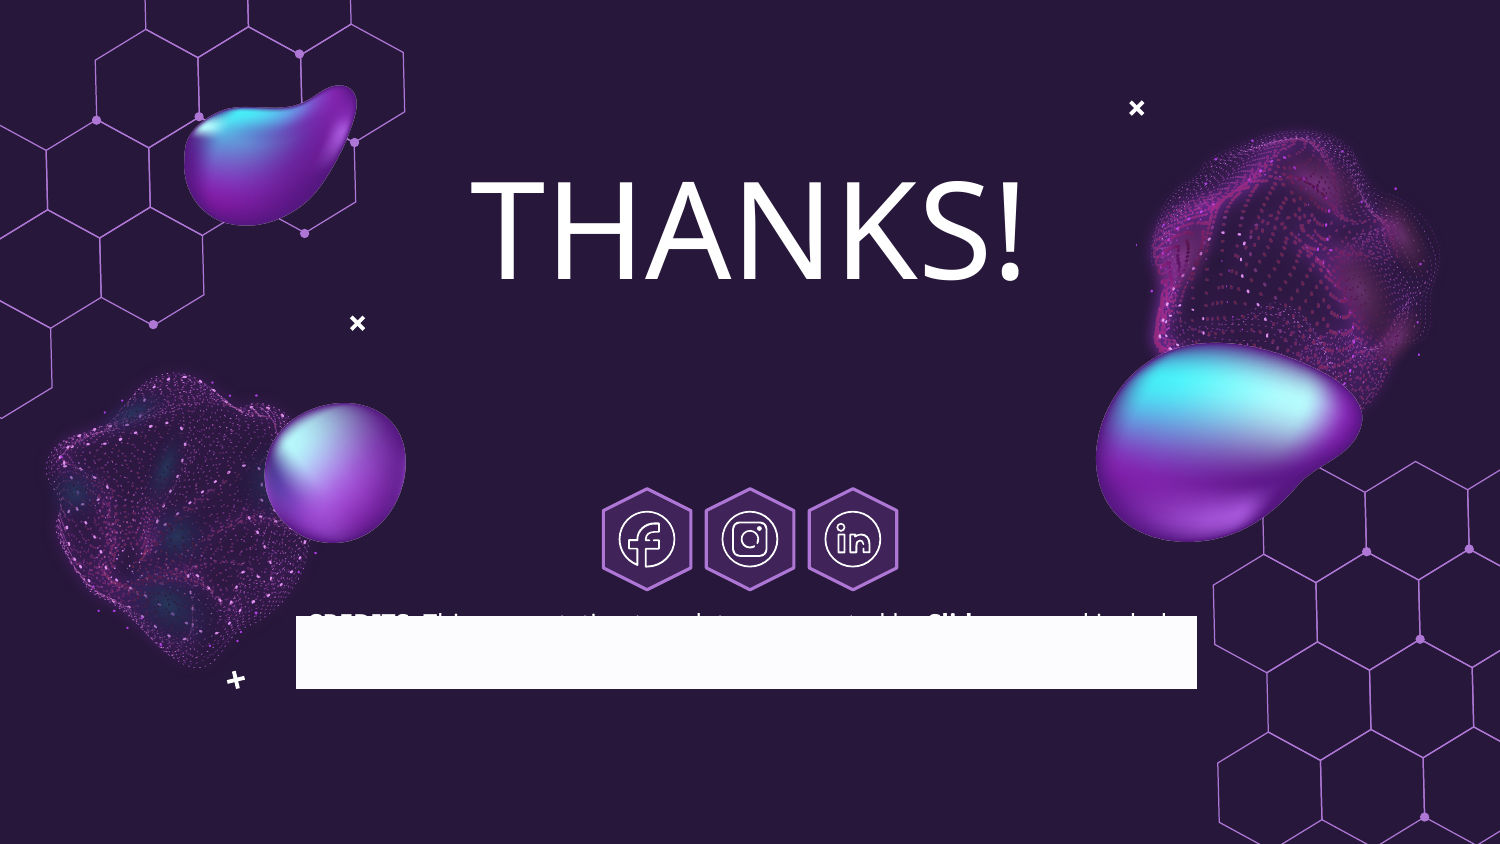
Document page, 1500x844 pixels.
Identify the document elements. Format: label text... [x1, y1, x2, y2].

text_box [809, 488, 897, 576]
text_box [351, 316, 365, 330]
text_box [724, 576, 778, 590]
text_box [827, 576, 881, 590]
text_box [618, 510, 676, 568]
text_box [824, 510, 882, 568]
picture [1065, 123, 1452, 599]
picture [163, 57, 391, 249]
picture [0, 296, 1281, 716]
text_box [603, 488, 691, 590]
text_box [1130, 101, 1144, 115]
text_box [229, 673, 243, 687]
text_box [721, 510, 779, 568]
title THANKS! [385, 129, 1115, 303]
text_box [706, 488, 794, 576]
